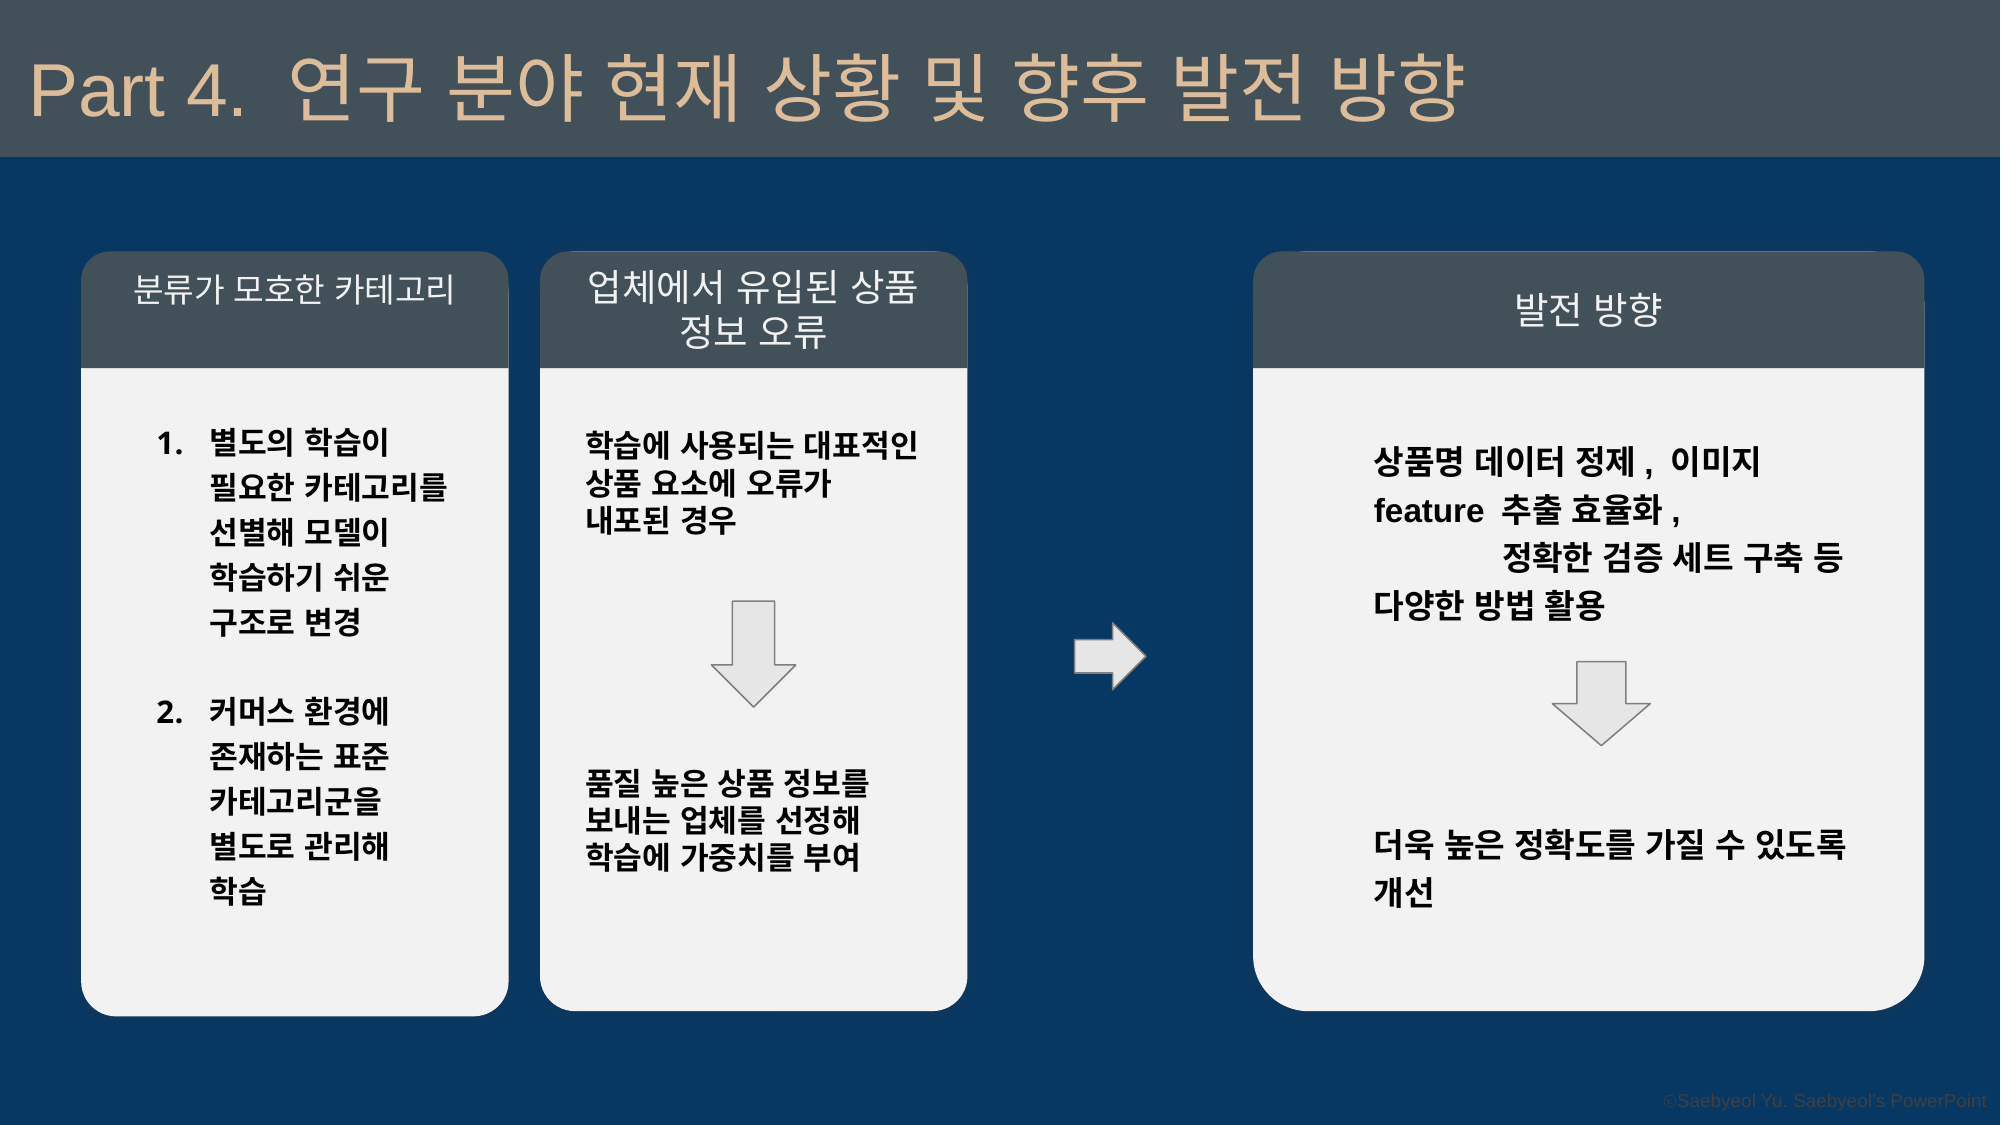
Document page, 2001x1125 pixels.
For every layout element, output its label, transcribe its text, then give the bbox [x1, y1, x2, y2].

text_box 학습에 사용되는 대표적인 상품 요소에 오류가 내포된 경우 품질 높은 상품 정보를 보내는 업체를 선정해 학습에 가중치를 부여 [570, 411, 937, 891]
text_box Part 4. 연구 분야 현재 상황 및 향후 발전 방향 [13, 33, 1794, 139]
text_box [1552, 661, 1651, 746]
text_box 별도의 학습이 필요한 카테고리를 선별해 모델이 학습하기 쉬운 구조로 변경 커머스 환경에 존재하는 표준 카테고리군을 별도로 관리해 학습 [119, 408, 471, 918]
text_box [1253, 369, 1925, 1012]
text_box [0, 0, 2000, 157]
text_box 발전 방향 [1445, 279, 1732, 340]
text_box [1253, 251, 1925, 369]
text_box [81, 369, 509, 1017]
text_box [1074, 622, 1147, 690]
text_box 상품명 데이터 정제, 이미지 feature 추출 효율화, 정확한 검증 세트 구축 등 다양한 방법 활용 더욱 높은 정확도를 가질 수 있도록 개선 [1283, 425, 1894, 920]
text_box [81, 251, 509, 369]
text_box [540, 251, 968, 369]
text_box [540, 369, 968, 1012]
text_box [711, 601, 796, 708]
text_box 업체에서 유입된 상품 정보 오류 [560, 256, 948, 362]
text_box 분류가 모호한 카테고리 [108, 261, 481, 317]
